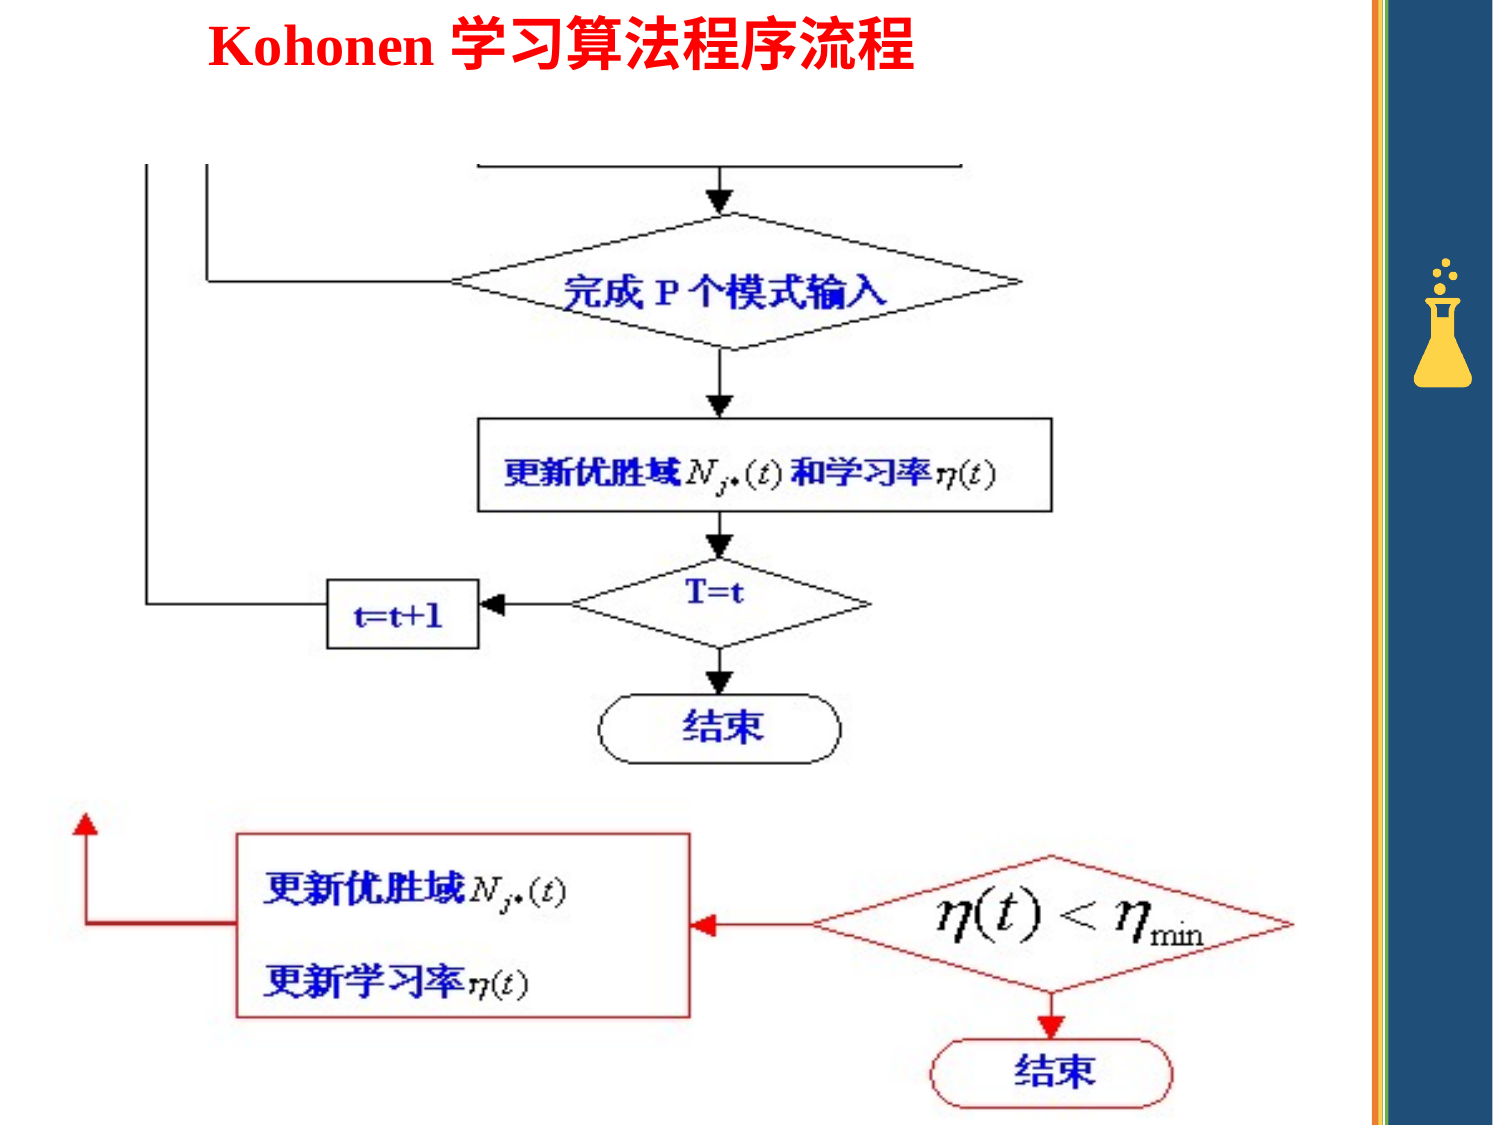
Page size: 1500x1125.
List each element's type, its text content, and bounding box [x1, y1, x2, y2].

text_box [1371, 0, 1493, 252]
picture [48, 164, 1315, 1125]
text_box Kohonen学习算法程序流程 [193, 0, 1013, 85]
picture [1371, 252, 1500, 393]
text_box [1371, 393, 1493, 1125]
